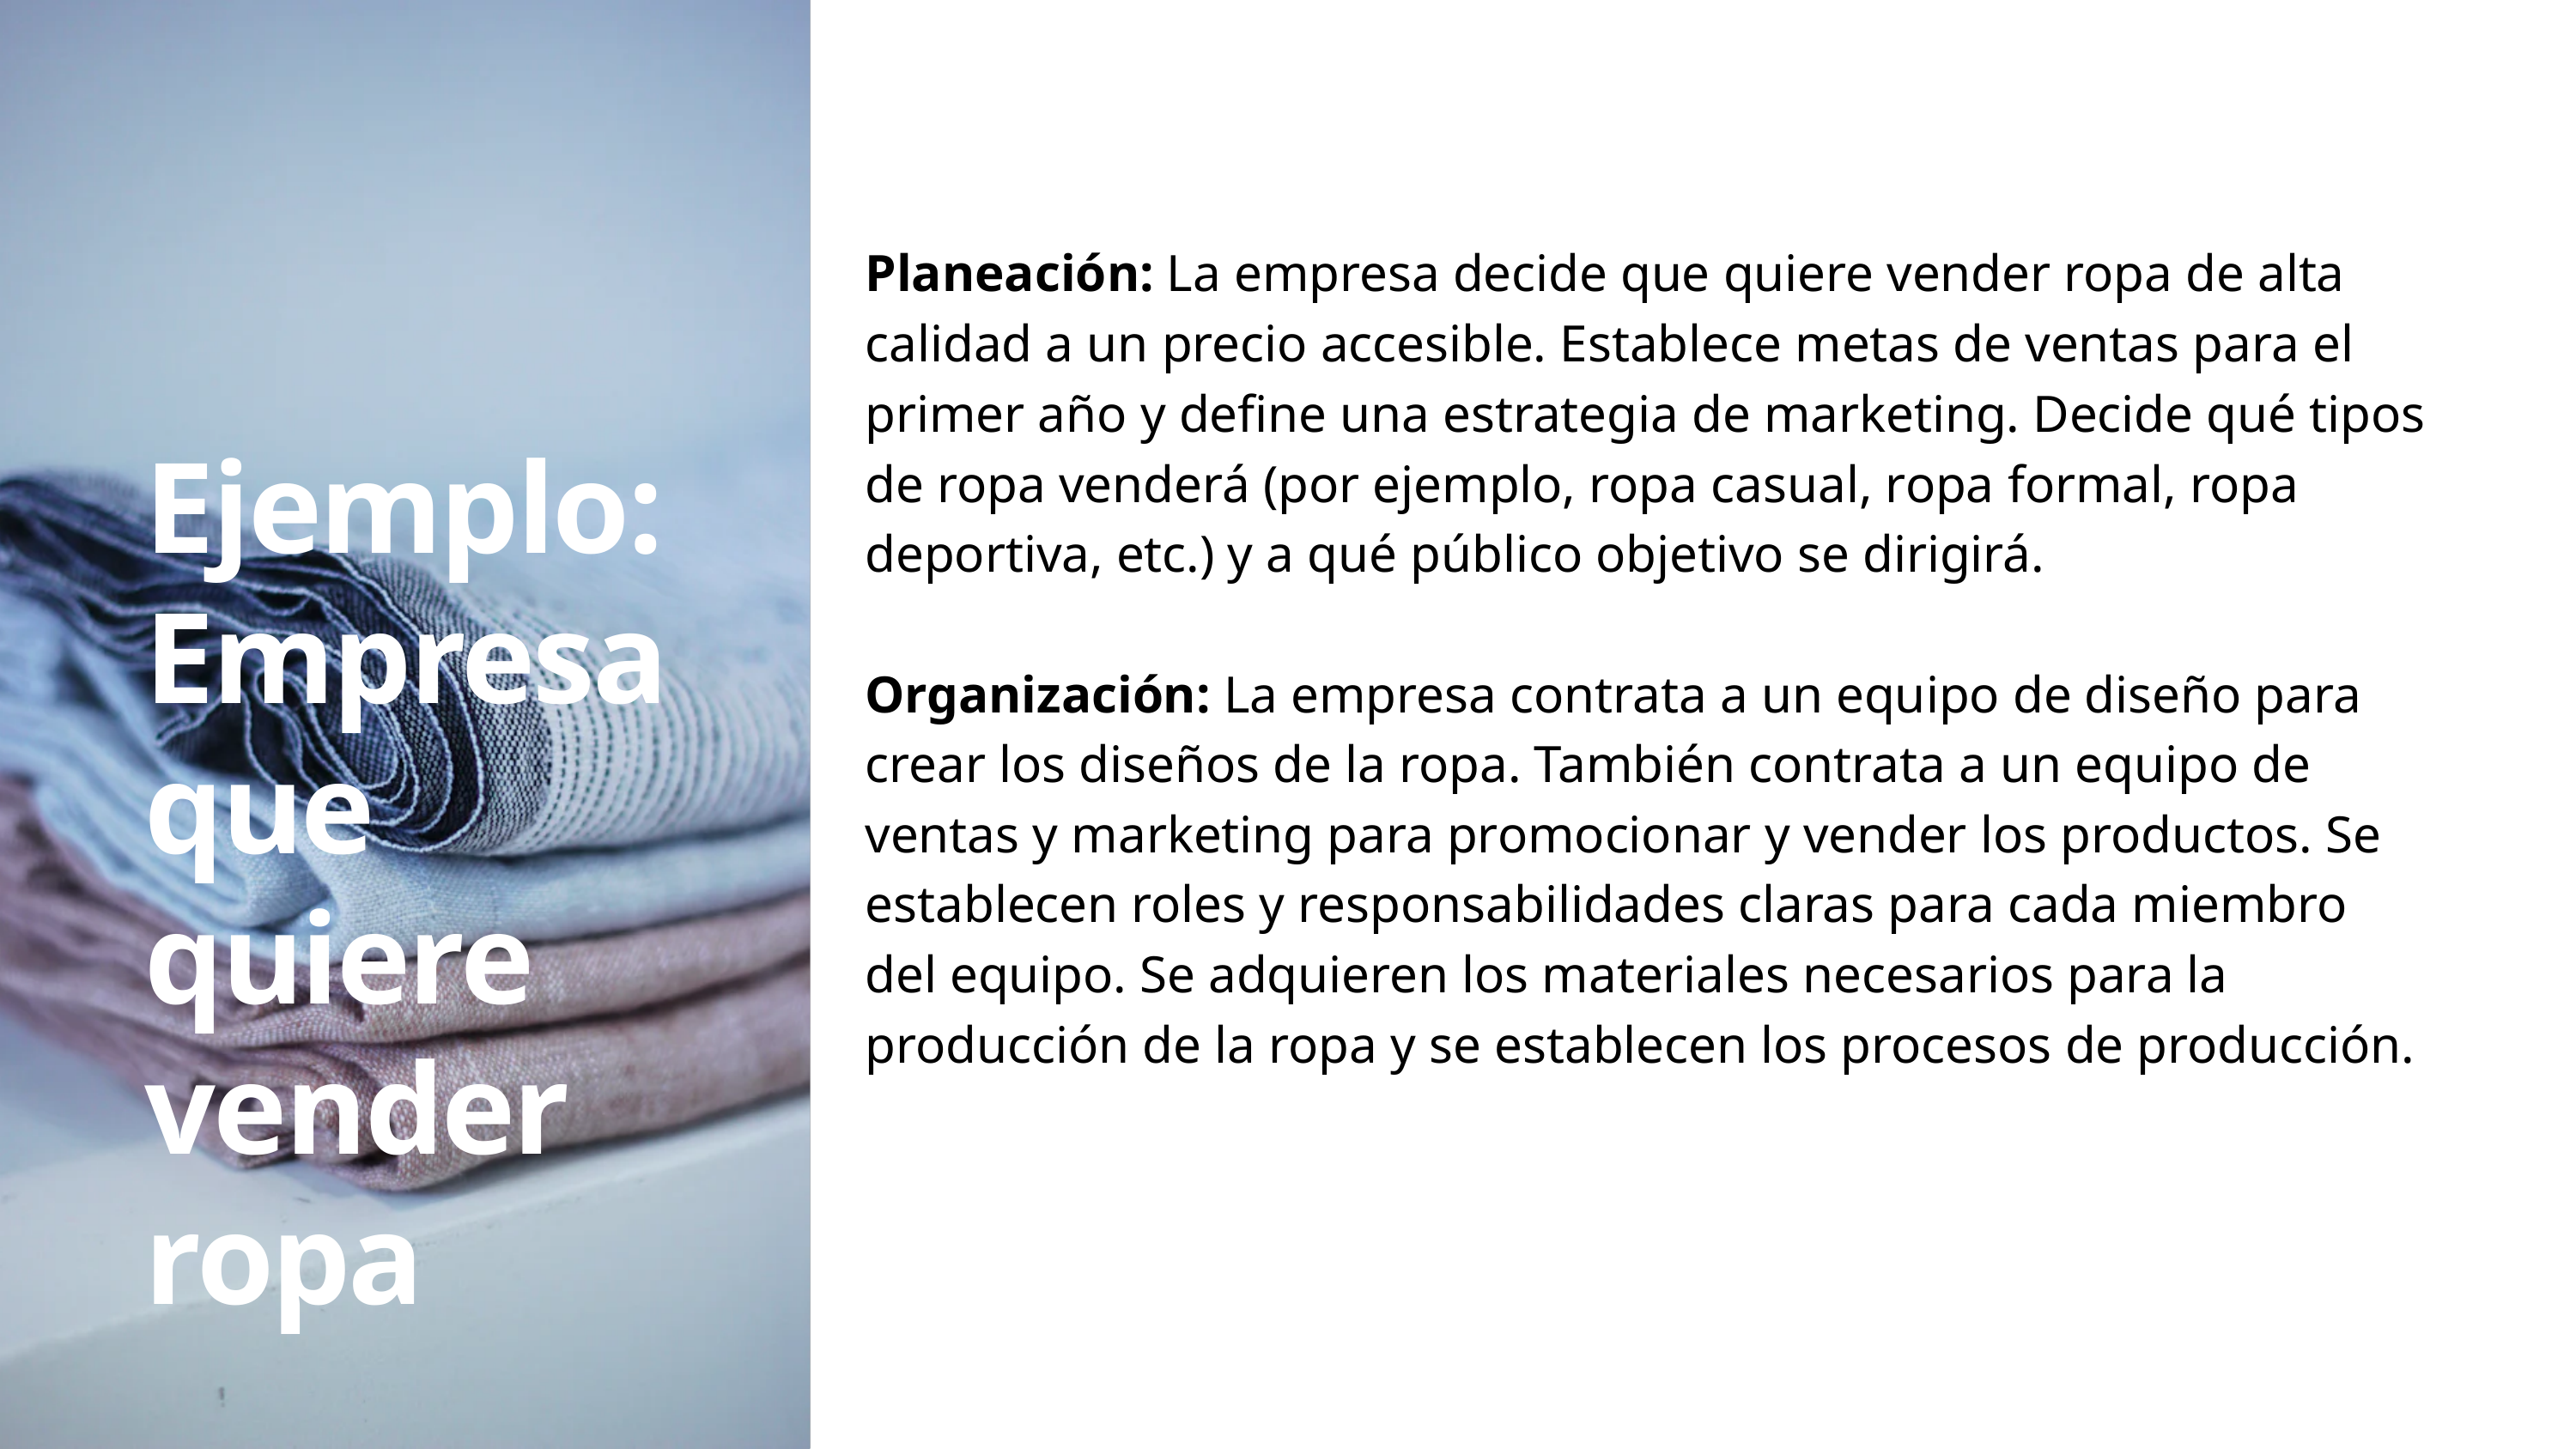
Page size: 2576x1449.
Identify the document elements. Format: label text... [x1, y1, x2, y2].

text_box Planeación: La empresa decide que quiere vender ropa de alta calidad a un precio accesible. Establece metas de ventas para el primer año y define una estrategia de marketing. Decide qué tipos de ropa venderá (por ejemplo, ropa casual, ropa formal, ropa deportiva, etc.) y a qué público objetivo se dirigirá. Organización: La empresa contrata a un equipo de diseño para crear los diseños de la ropa. También contrata a un equipo de ventas y marketing para promocionar y vender los productos. Se establecen roles y responsabilidades claras para cada miembro del equipo. Se adquieren los materiales necesarios para la producción de la ropa y se establecen los procesos de producción. [865, 231, 2432, 1143]
text_box [0, 0, 811, 1449]
text_box Ejemplo: Empresa que quiere vender ropa [144, 427, 703, 1330]
